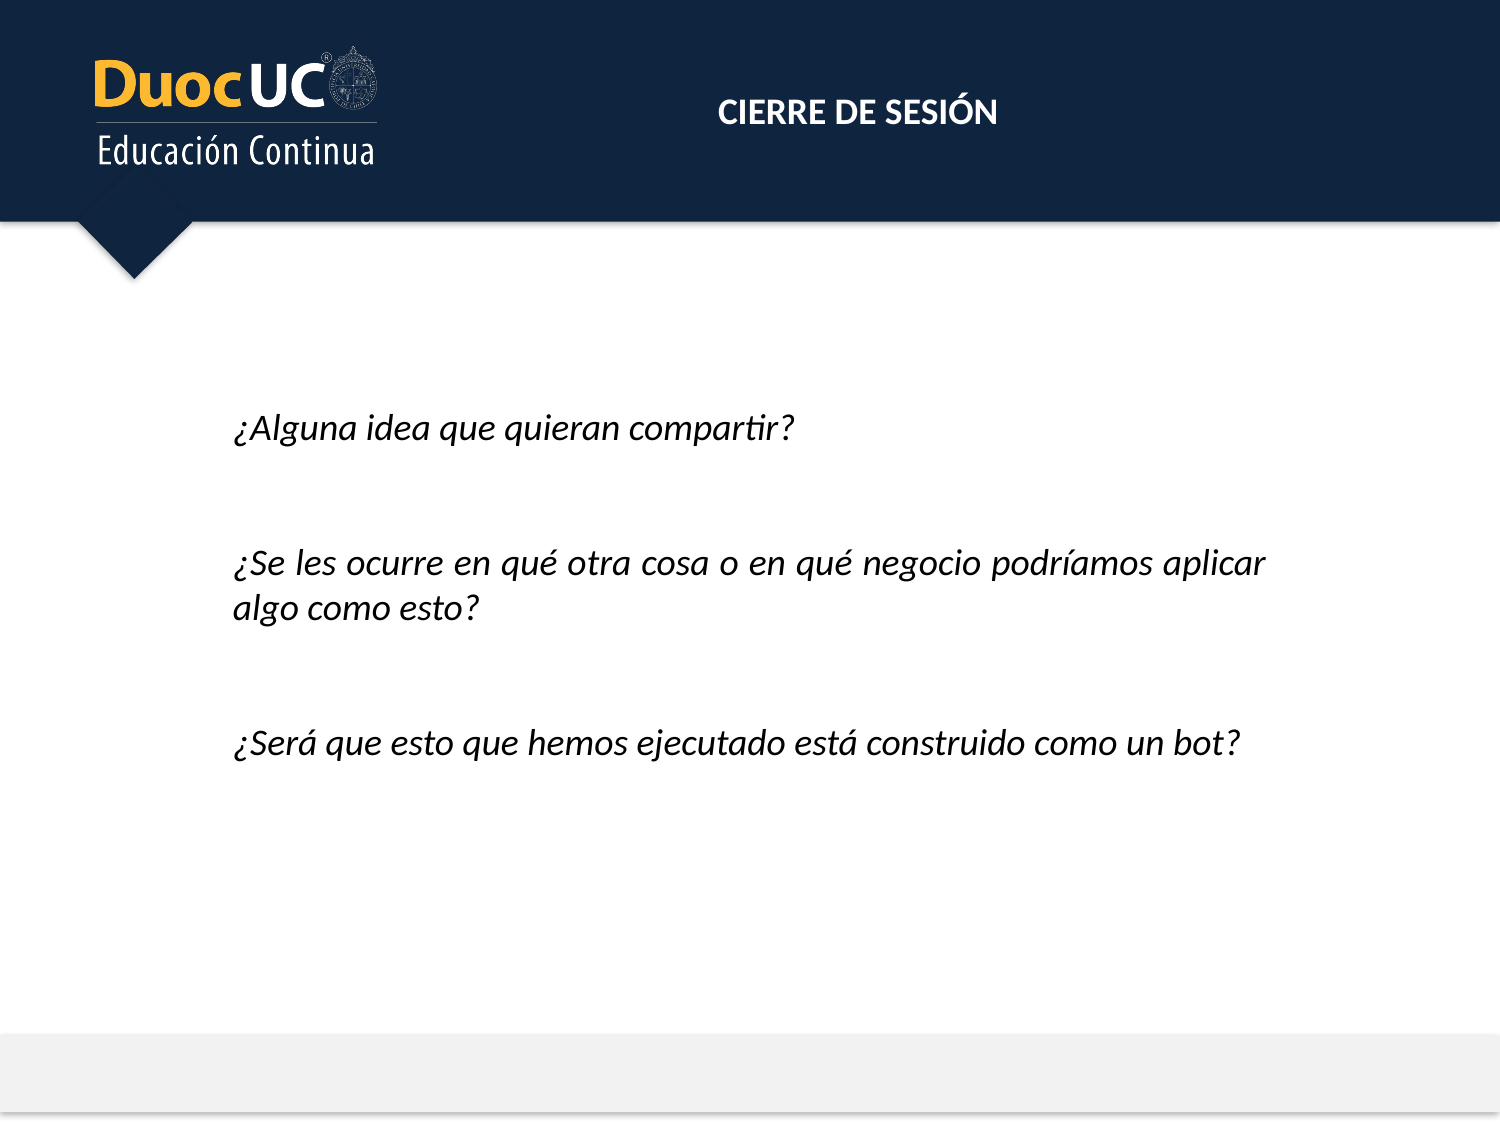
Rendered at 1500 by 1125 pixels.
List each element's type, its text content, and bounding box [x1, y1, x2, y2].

text_box CIERRE DE SESIÓN [703, 79, 1357, 140]
text_box ¿Alguna idea que quieran compartir? ¿Se les ocurre en qué otra cosa o en qué negocio podríamos aplicar algo como esto? ¿Será que esto que hemos ejecutado está construido como un bot? [217, 395, 1282, 816]
picture [95, 46, 377, 165]
